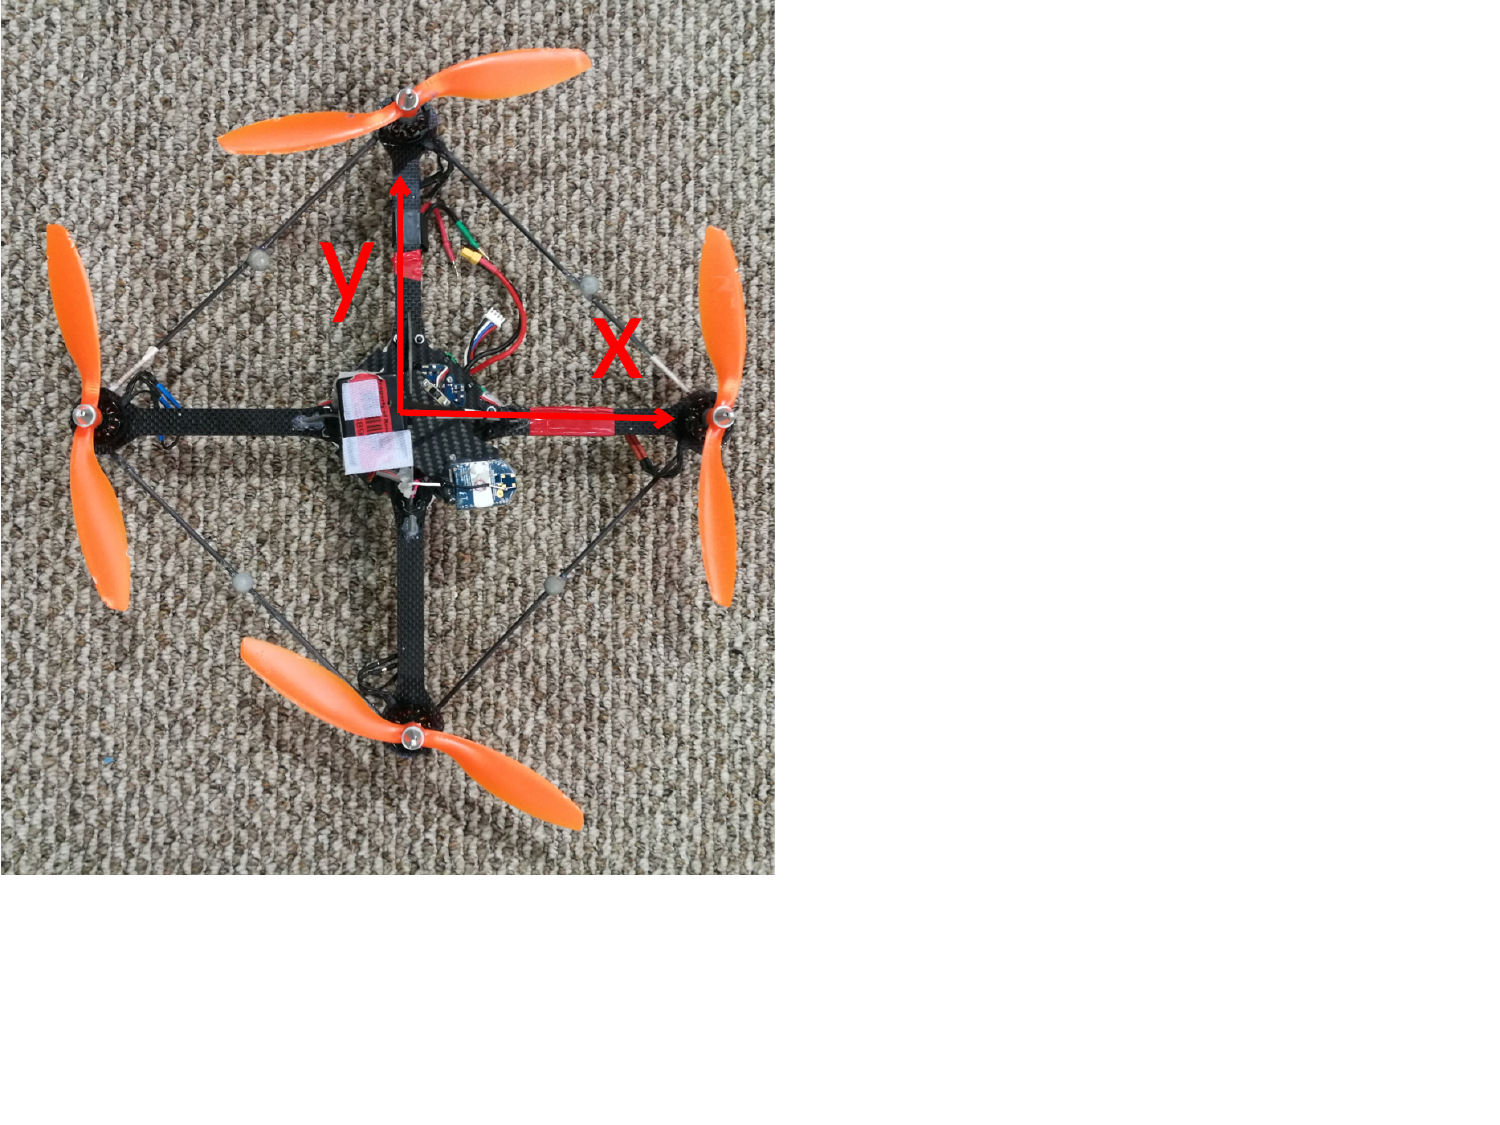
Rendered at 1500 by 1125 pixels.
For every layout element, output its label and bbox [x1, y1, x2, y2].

text_box [0, 0, 775, 876]
